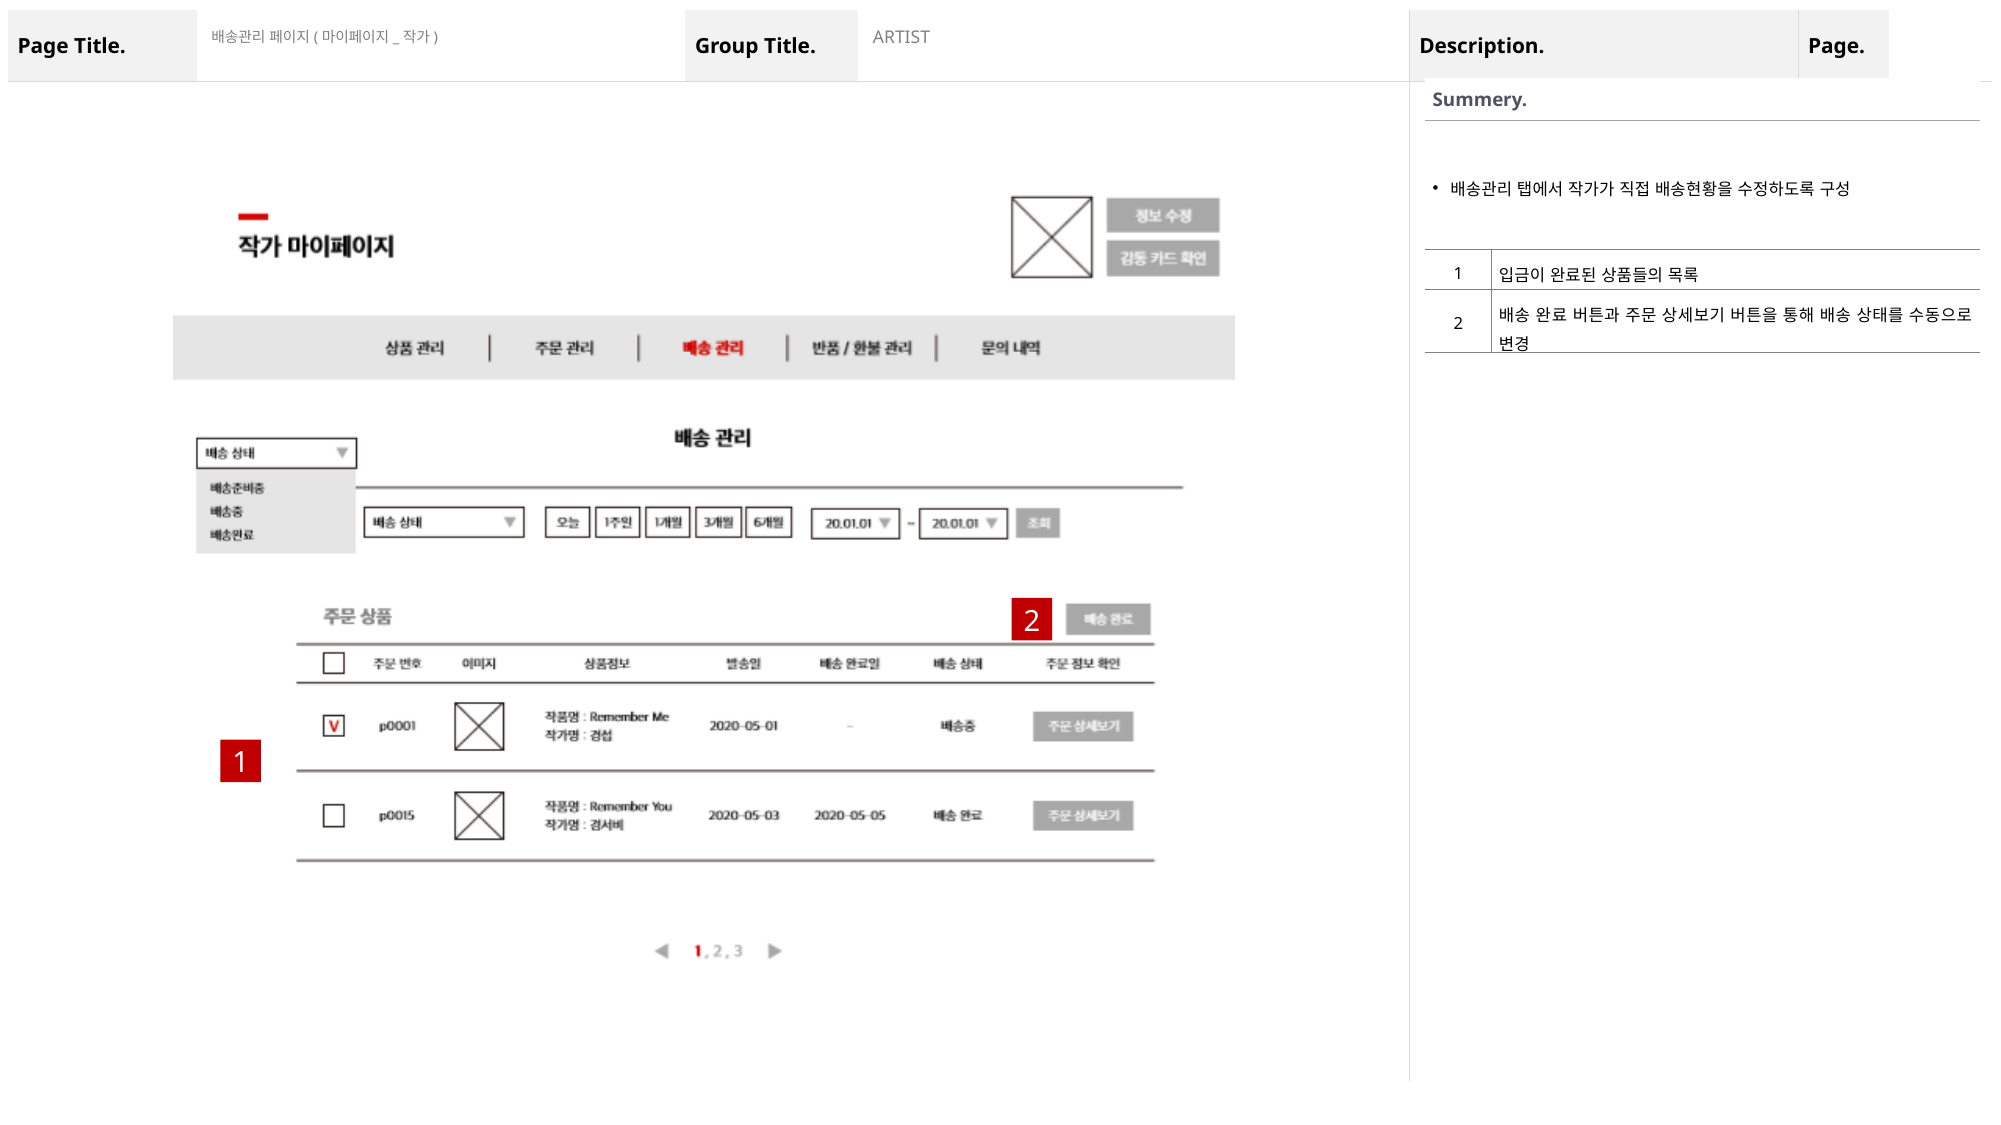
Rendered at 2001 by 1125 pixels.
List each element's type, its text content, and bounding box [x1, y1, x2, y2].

table_cell 입금이 완료된 상품들의 목록 [1492, 250, 1980, 289]
table_cell 2 [1425, 290, 1491, 352]
list 배송관리 페이지(마이페이지_작가) [196, 18, 684, 55]
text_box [220, 735, 262, 787]
list ARTIST [858, 18, 1405, 55]
table_cell 배송 완료 버튼과 주문 상세보기 버튼을 통해 배송 상태를 수동으로 변경 [1492, 290, 1980, 352]
picture [172, 172, 1235, 978]
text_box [1011, 593, 1053, 645]
table_header Summery. [1425, 78, 1980, 120]
table_cell 1 [1425, 250, 1491, 289]
table_cell 배송관리 탭에서 작가가 직접 배송현황을 수정하도록 구성 [1425, 121, 1980, 249]
